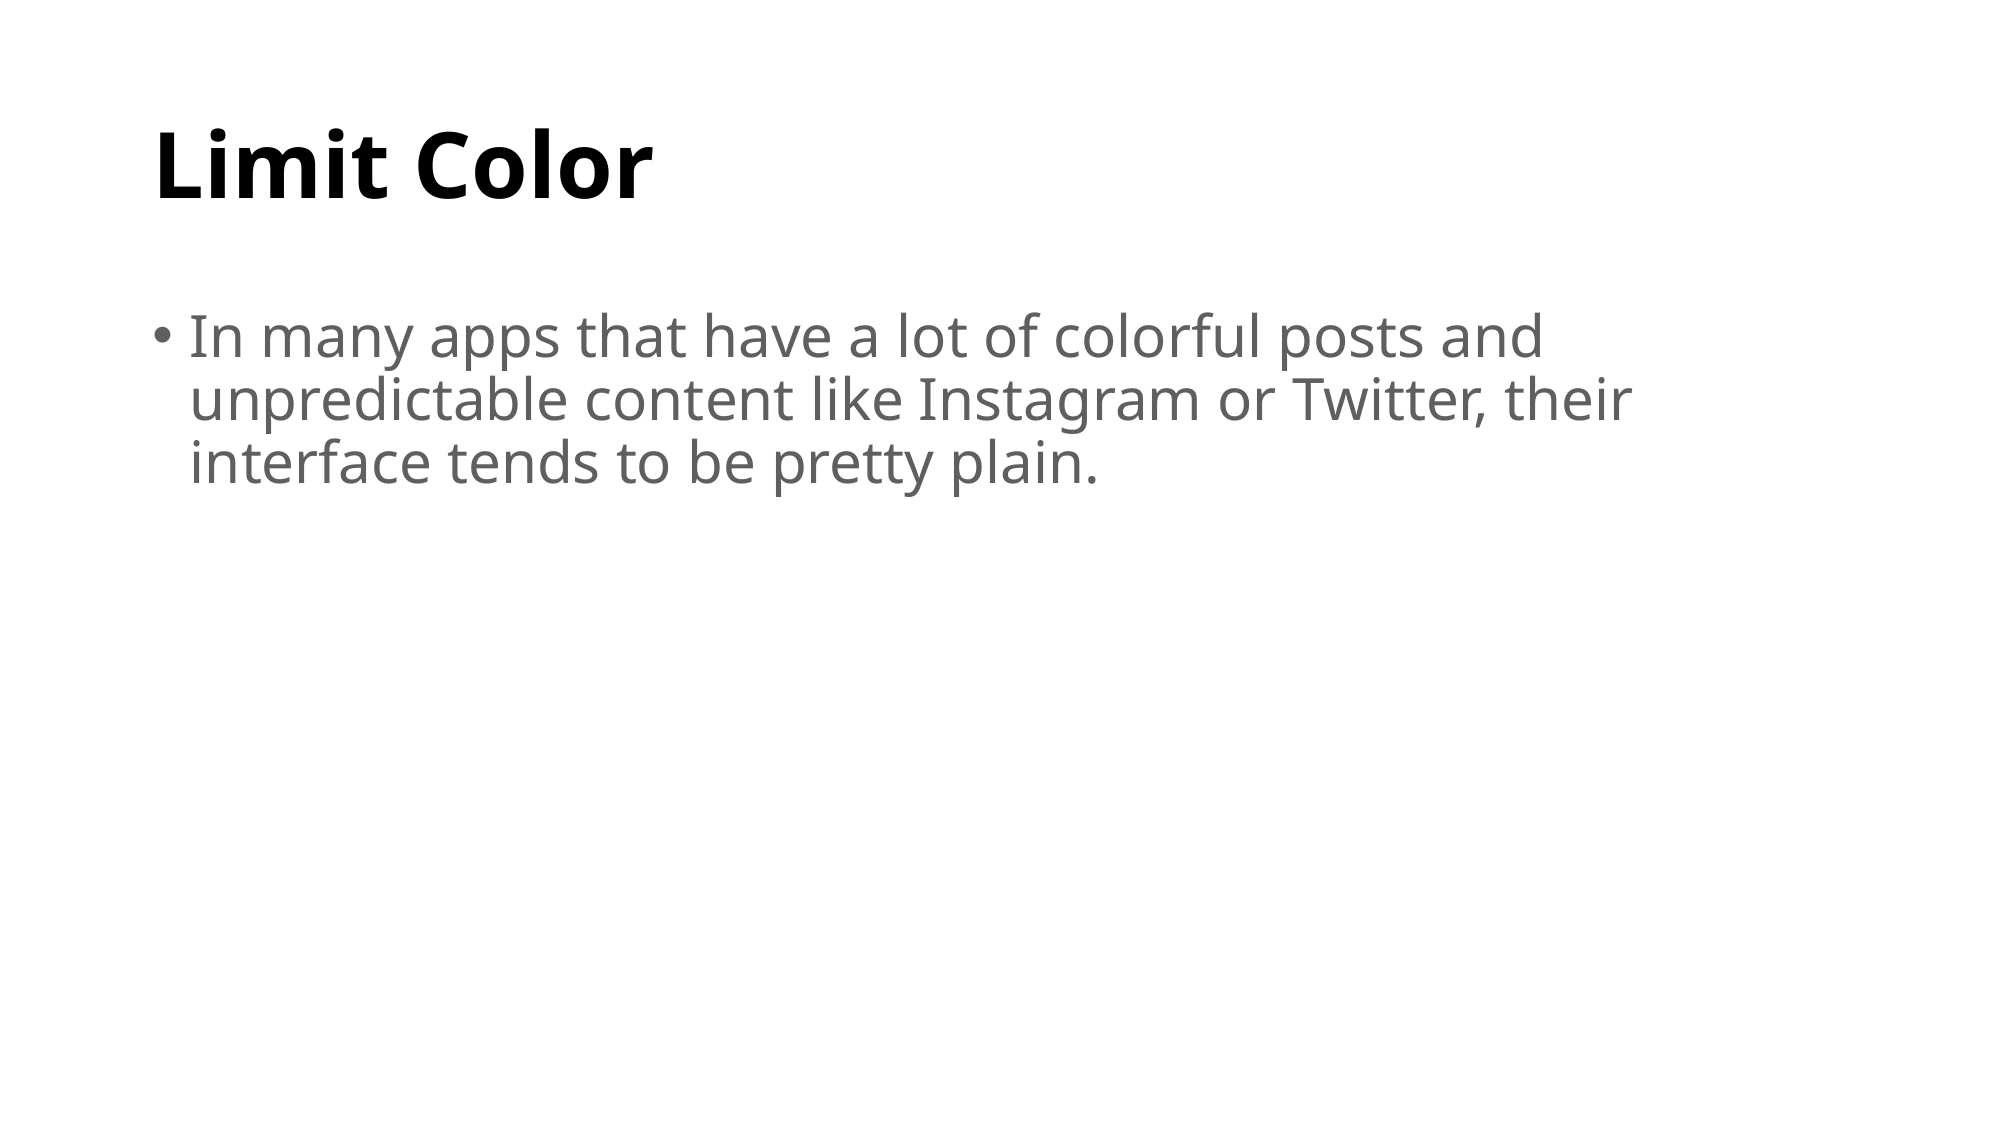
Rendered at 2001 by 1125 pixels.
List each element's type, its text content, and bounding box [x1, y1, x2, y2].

list In many apps that have a lot of colorful posts and unpredictable content like Instagram or Twitter, their interface tends to be pretty plain. [137, 299, 1863, 1014]
title Limit Color [137, 59, 1863, 278]
